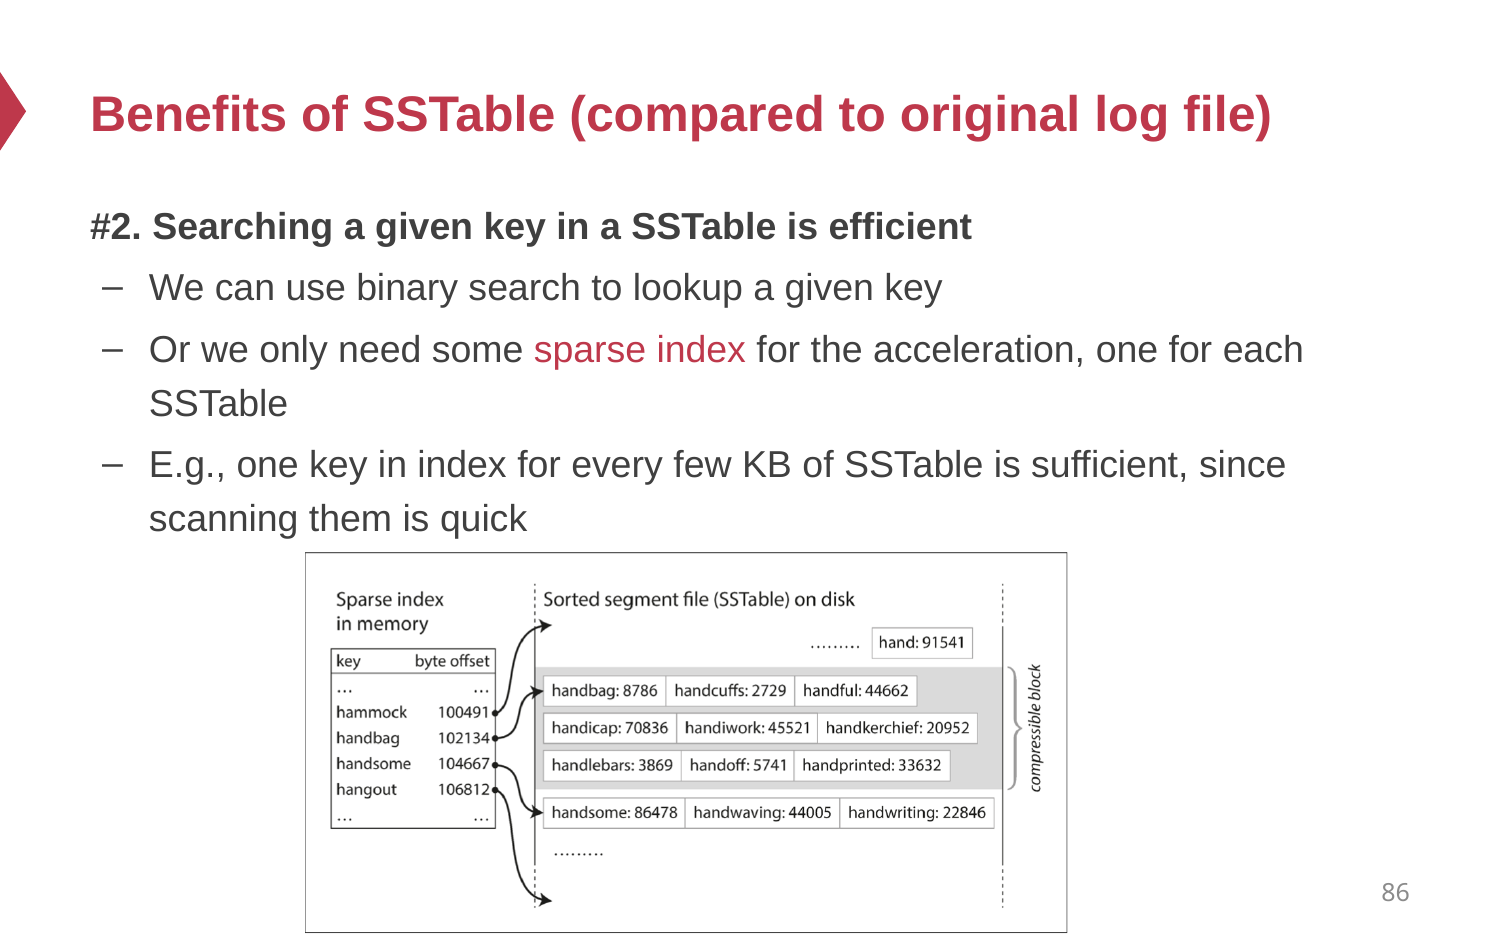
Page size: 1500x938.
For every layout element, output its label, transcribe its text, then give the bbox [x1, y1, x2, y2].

picture [300, 552, 1072, 937]
slide_number 86 [1076, 868, 1425, 919]
list #2. Searching a given key in a SSTable is efficient We can use binary search to lookup a given key Or we only need some sparse index for the acceleration, one for each SSTable E.g., one key in index for every few KB of SSTable is sufficient, since scanning them is quick [75, 185, 1425, 804]
title Benefits of SSTable (compared to original log file) [75, 37, 1425, 185]
